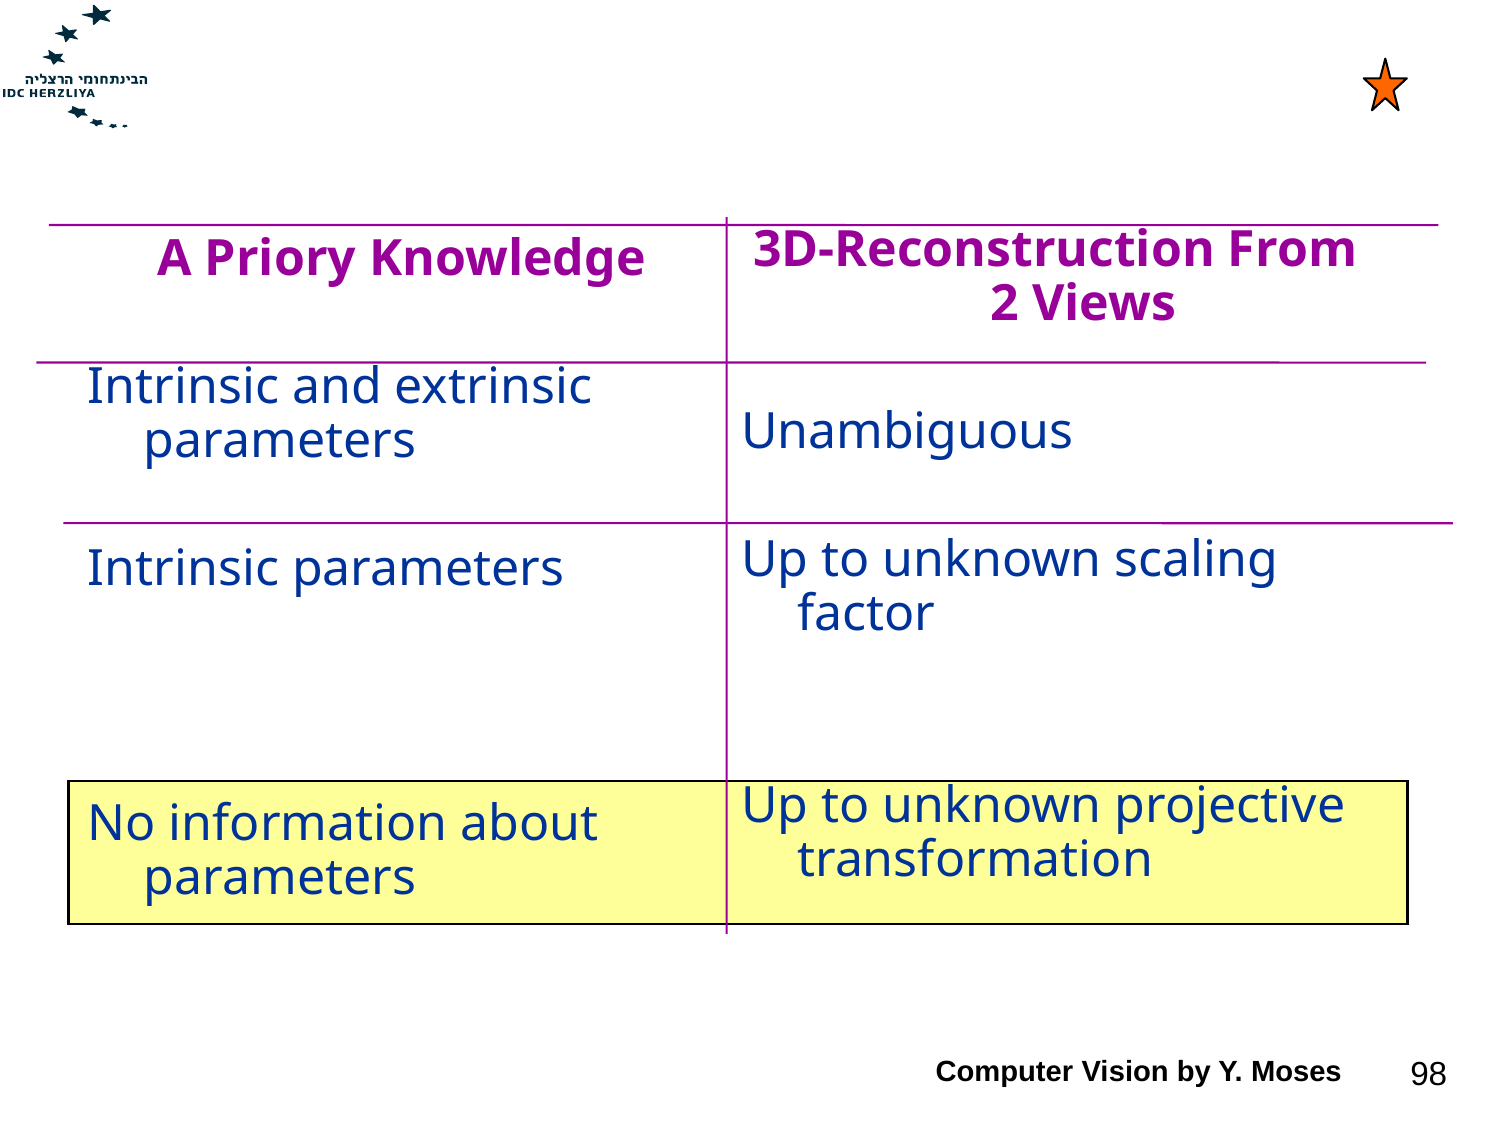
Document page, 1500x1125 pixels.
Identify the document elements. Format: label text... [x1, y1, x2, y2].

list 3D-Reconstruction From 2 Views Unambiguous Up to unknown scaling factor Up to unknown projective transformation [727, 524, 1385, 921]
footer Computer Vision by Y. Moses [901, 1019, 1377, 1096]
picture [0, 0, 150, 134]
list A Priory Knowledge Intrinsic and extrinsic parameters Intrinsic parameters No information about parameters [72, 226, 725, 362]
list A Priory Knowledge Intrinsic and extrinsic parameters Intrinsic parameters No information about parameters [72, 363, 725, 523]
slide_number 98 [1149, 1024, 1463, 1101]
text_box [68, 780, 72, 925]
text_box [731, 780, 1408, 925]
text_box [1363, 58, 1407, 111]
list 3D-Reconstruction From 2 Views Unambiguous Up to unknown scaling factor Up to unknown projective transformation [725, 215, 1385, 225]
list 3D-Reconstruction From 2 Views Unambiguous Up to unknown scaling factor Up to unknown projective transformation [727, 226, 1385, 362]
list A Priory Knowledge Intrinsic and extrinsic parameters Intrinsic parameters No information about parameters [72, 524, 731, 937]
list 3D-Reconstruction From 2 Views Unambiguous Up to unknown scaling factor Up to unknown projective transformation [727, 363, 1385, 523]
